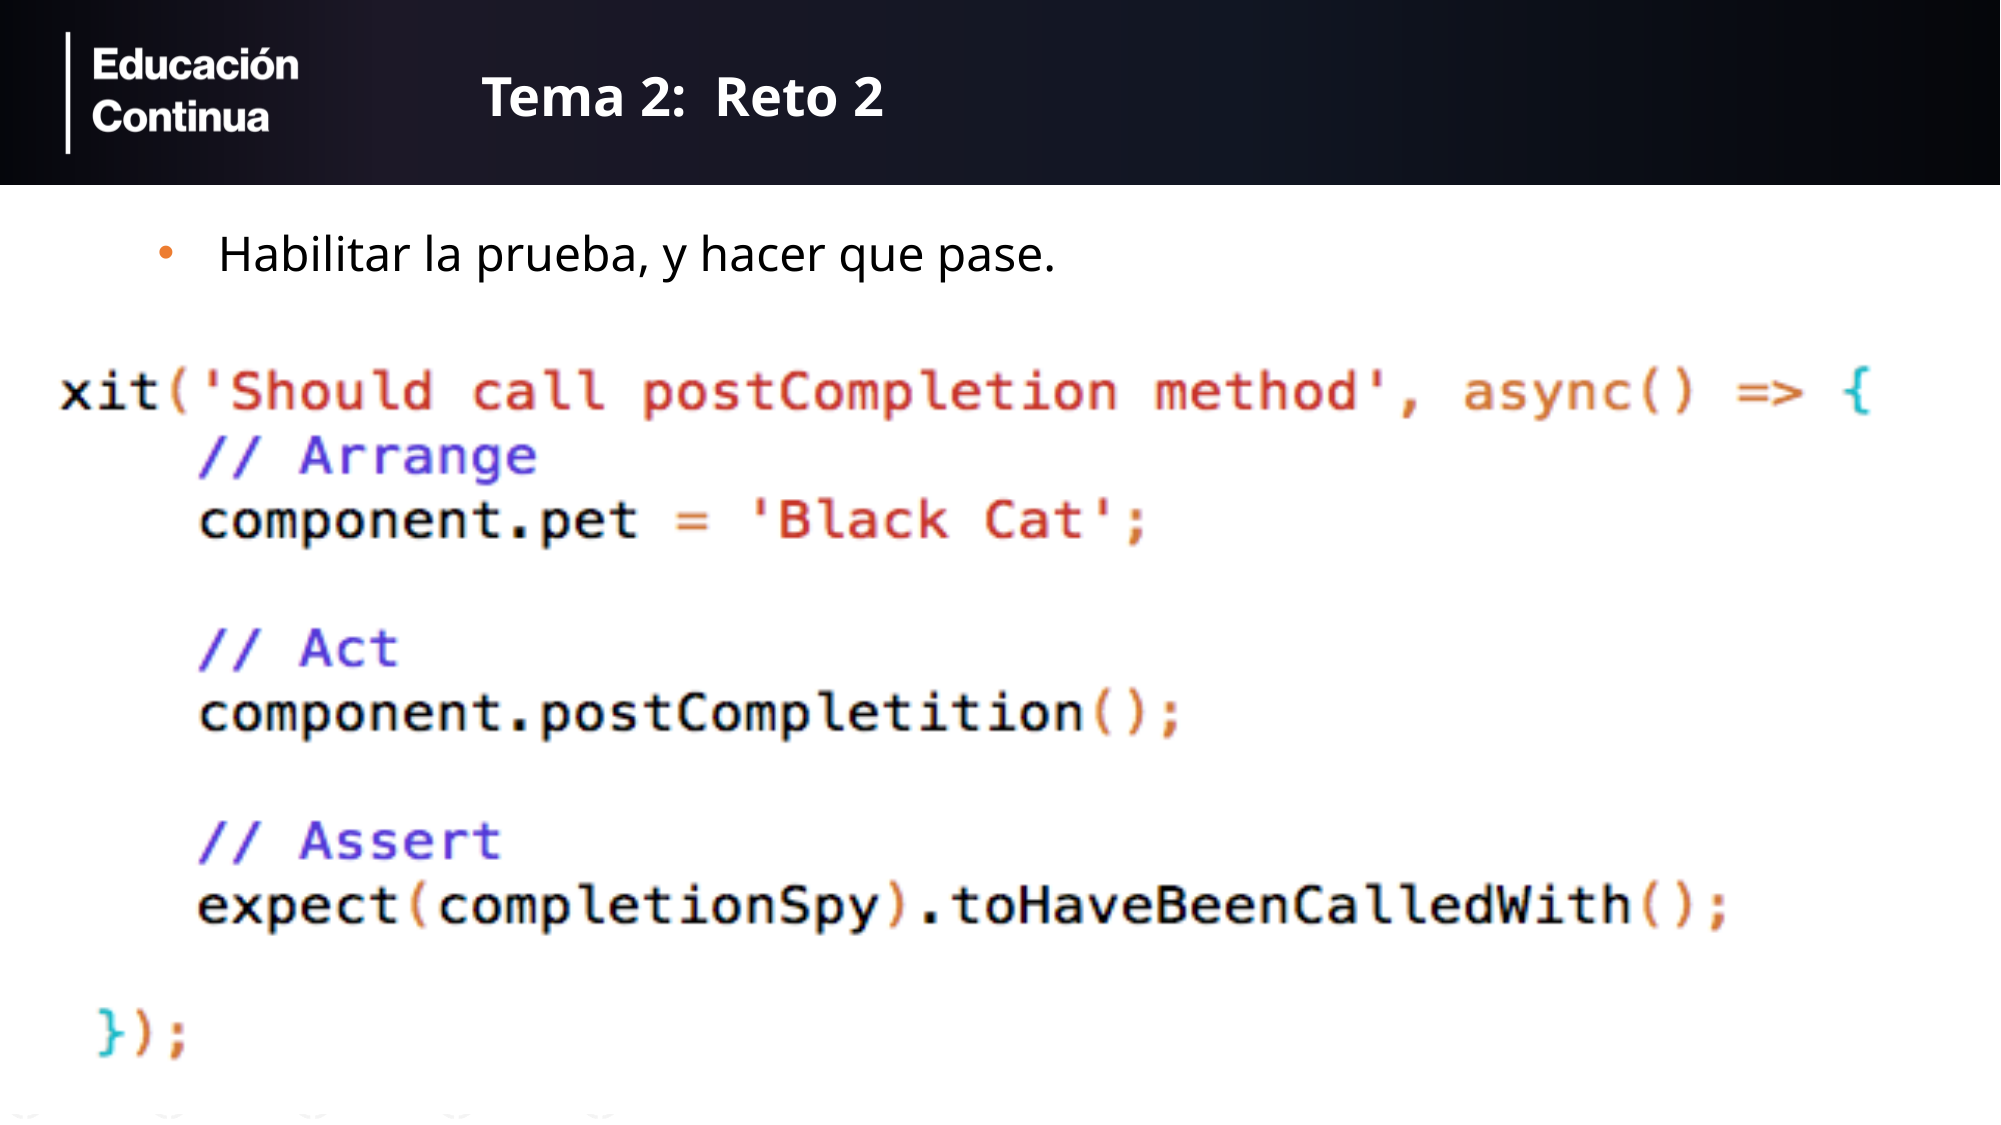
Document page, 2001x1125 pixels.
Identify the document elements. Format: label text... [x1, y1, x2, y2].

picture [0, 317, 1999, 1124]
picture [0, 0, 2000, 185]
list Habilitar la prueba, y hacer que pase. [127, 234, 1872, 317]
title Tema 2: Reto 2 [466, 37, 2000, 146]
